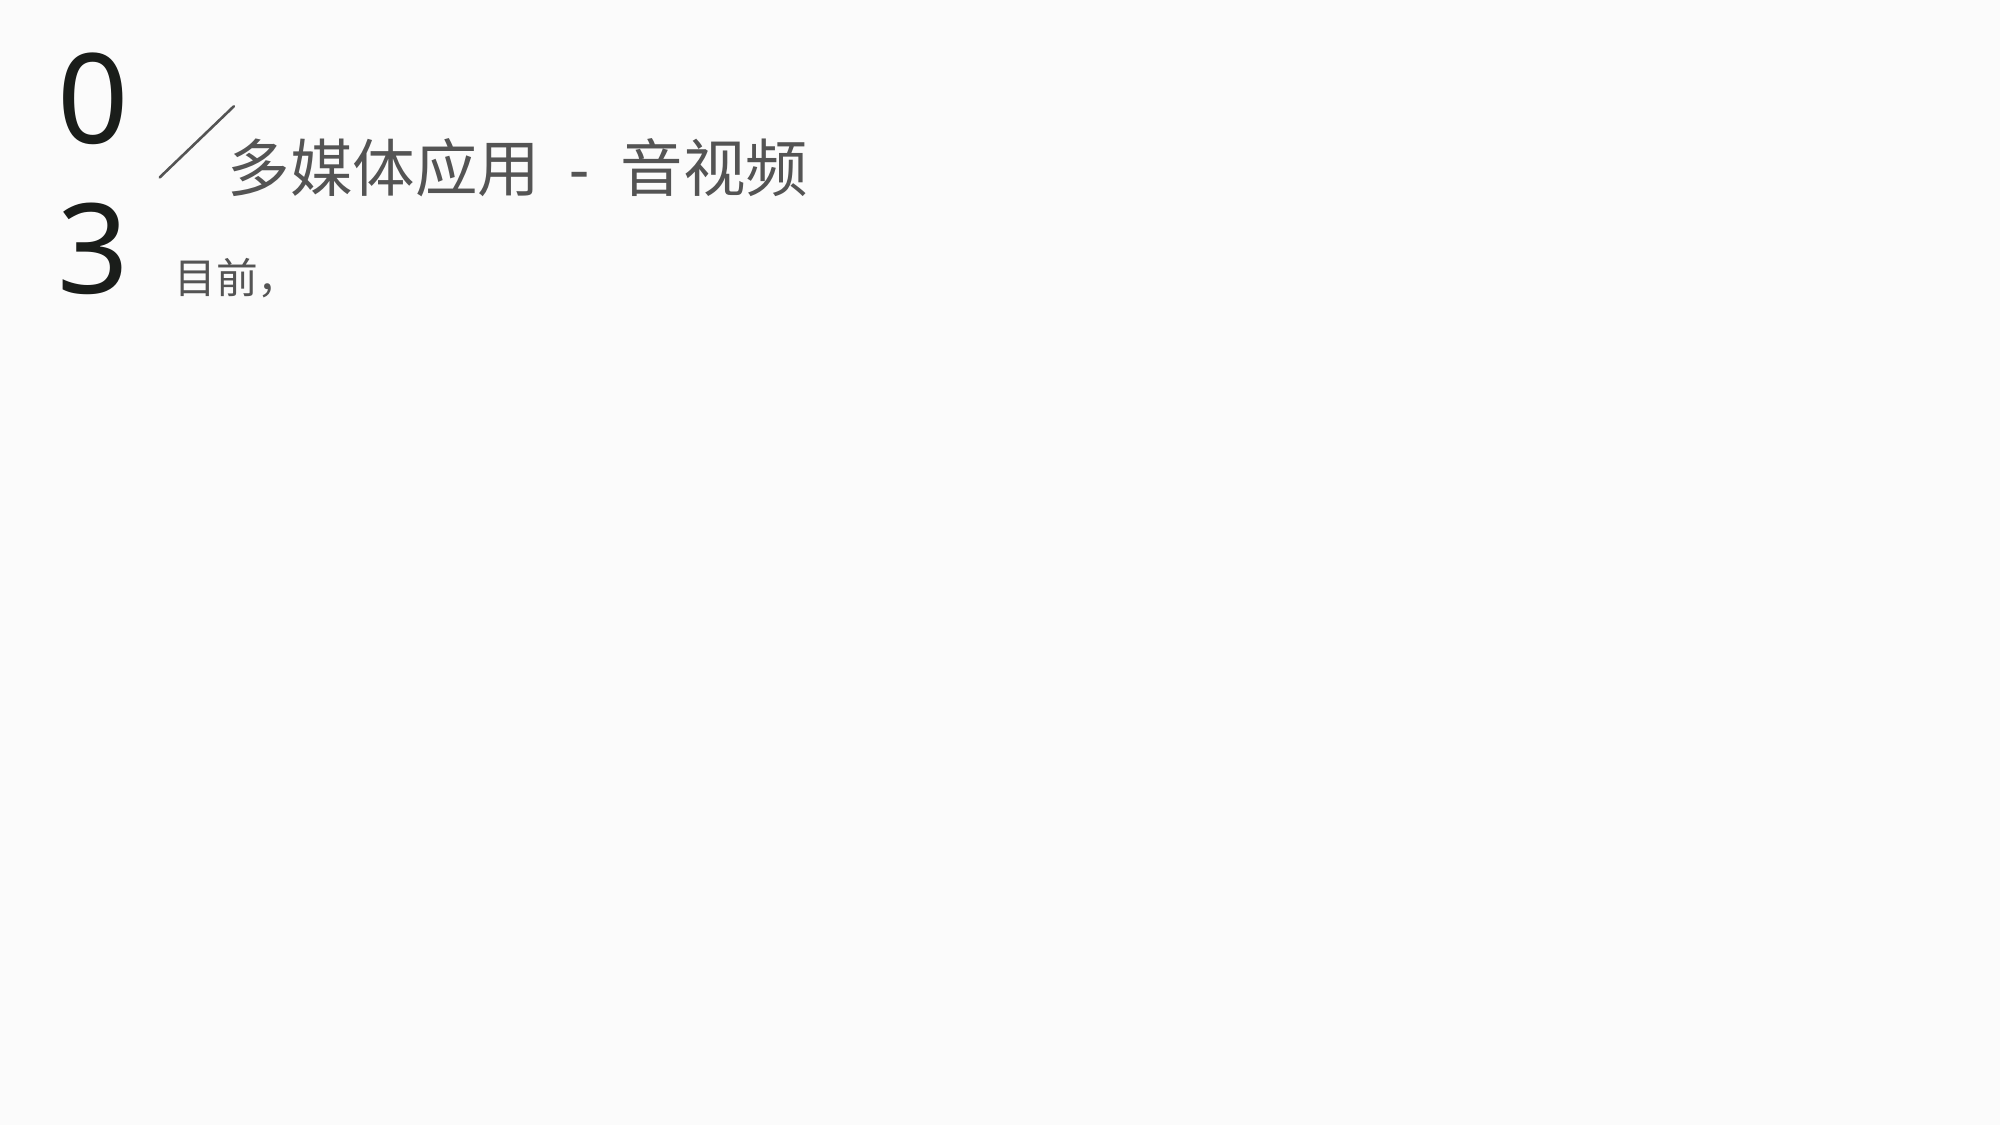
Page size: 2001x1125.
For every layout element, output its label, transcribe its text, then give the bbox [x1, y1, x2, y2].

text_box 03 [42, 10, 214, 326]
text_box 目前， [159, 234, 1782, 310]
text_box 多媒体应用 - 音视频 [213, 106, 1036, 211]
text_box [159, 106, 234, 178]
